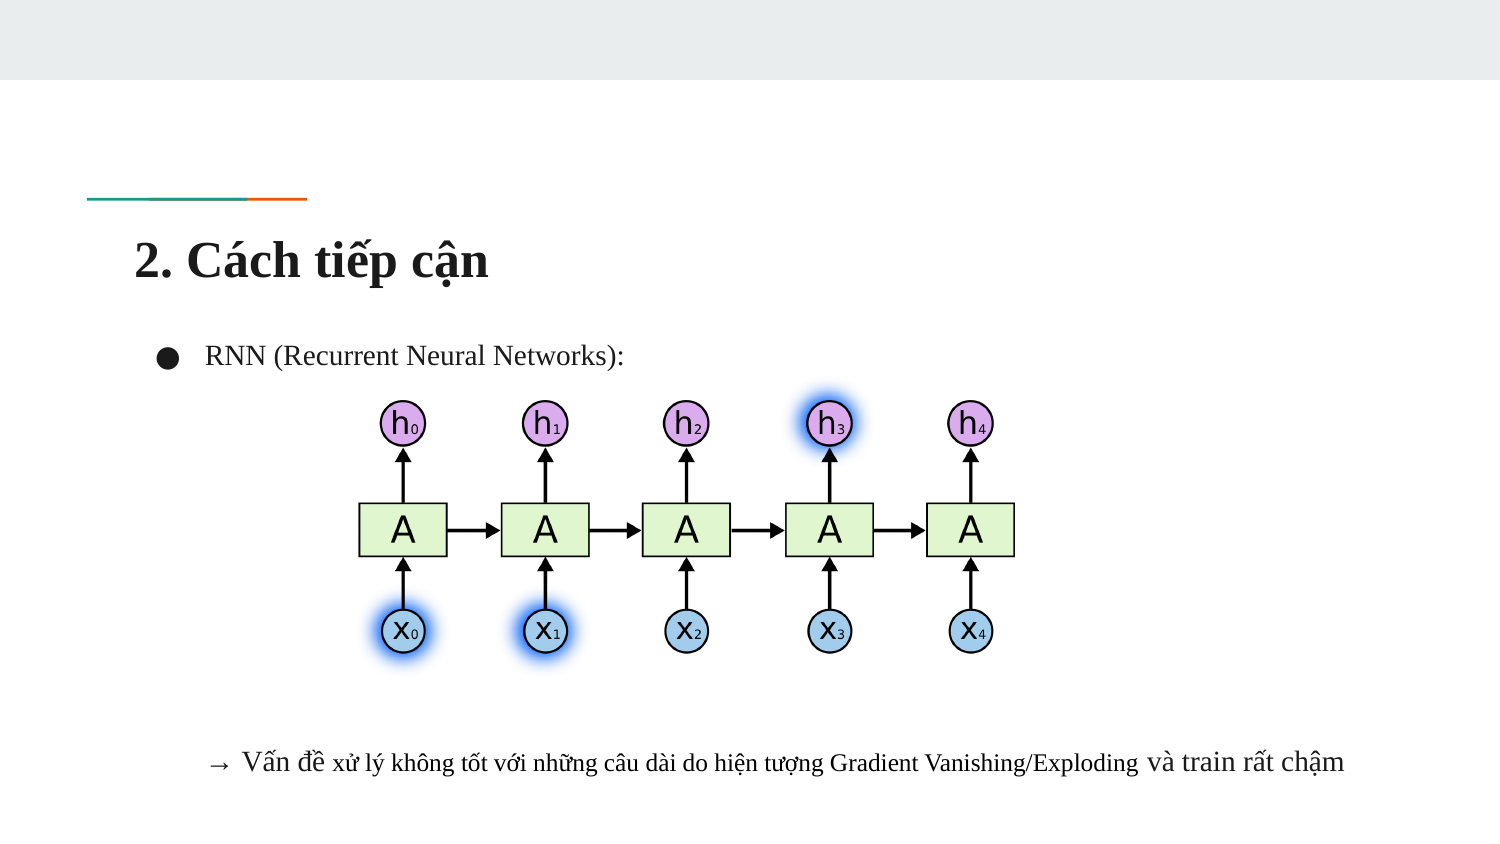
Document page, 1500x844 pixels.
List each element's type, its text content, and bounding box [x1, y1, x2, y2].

title 2. Cách tiếp cận [119, 216, 1381, 305]
picture [354, 374, 1015, 679]
list RNN (Recurrent Neural Networks): → Vấn đề xử lý không tốt với những câu dài do hiện tượng Gradient Vanishing/Exploding và train rất chậm [119, 319, 1381, 800]
